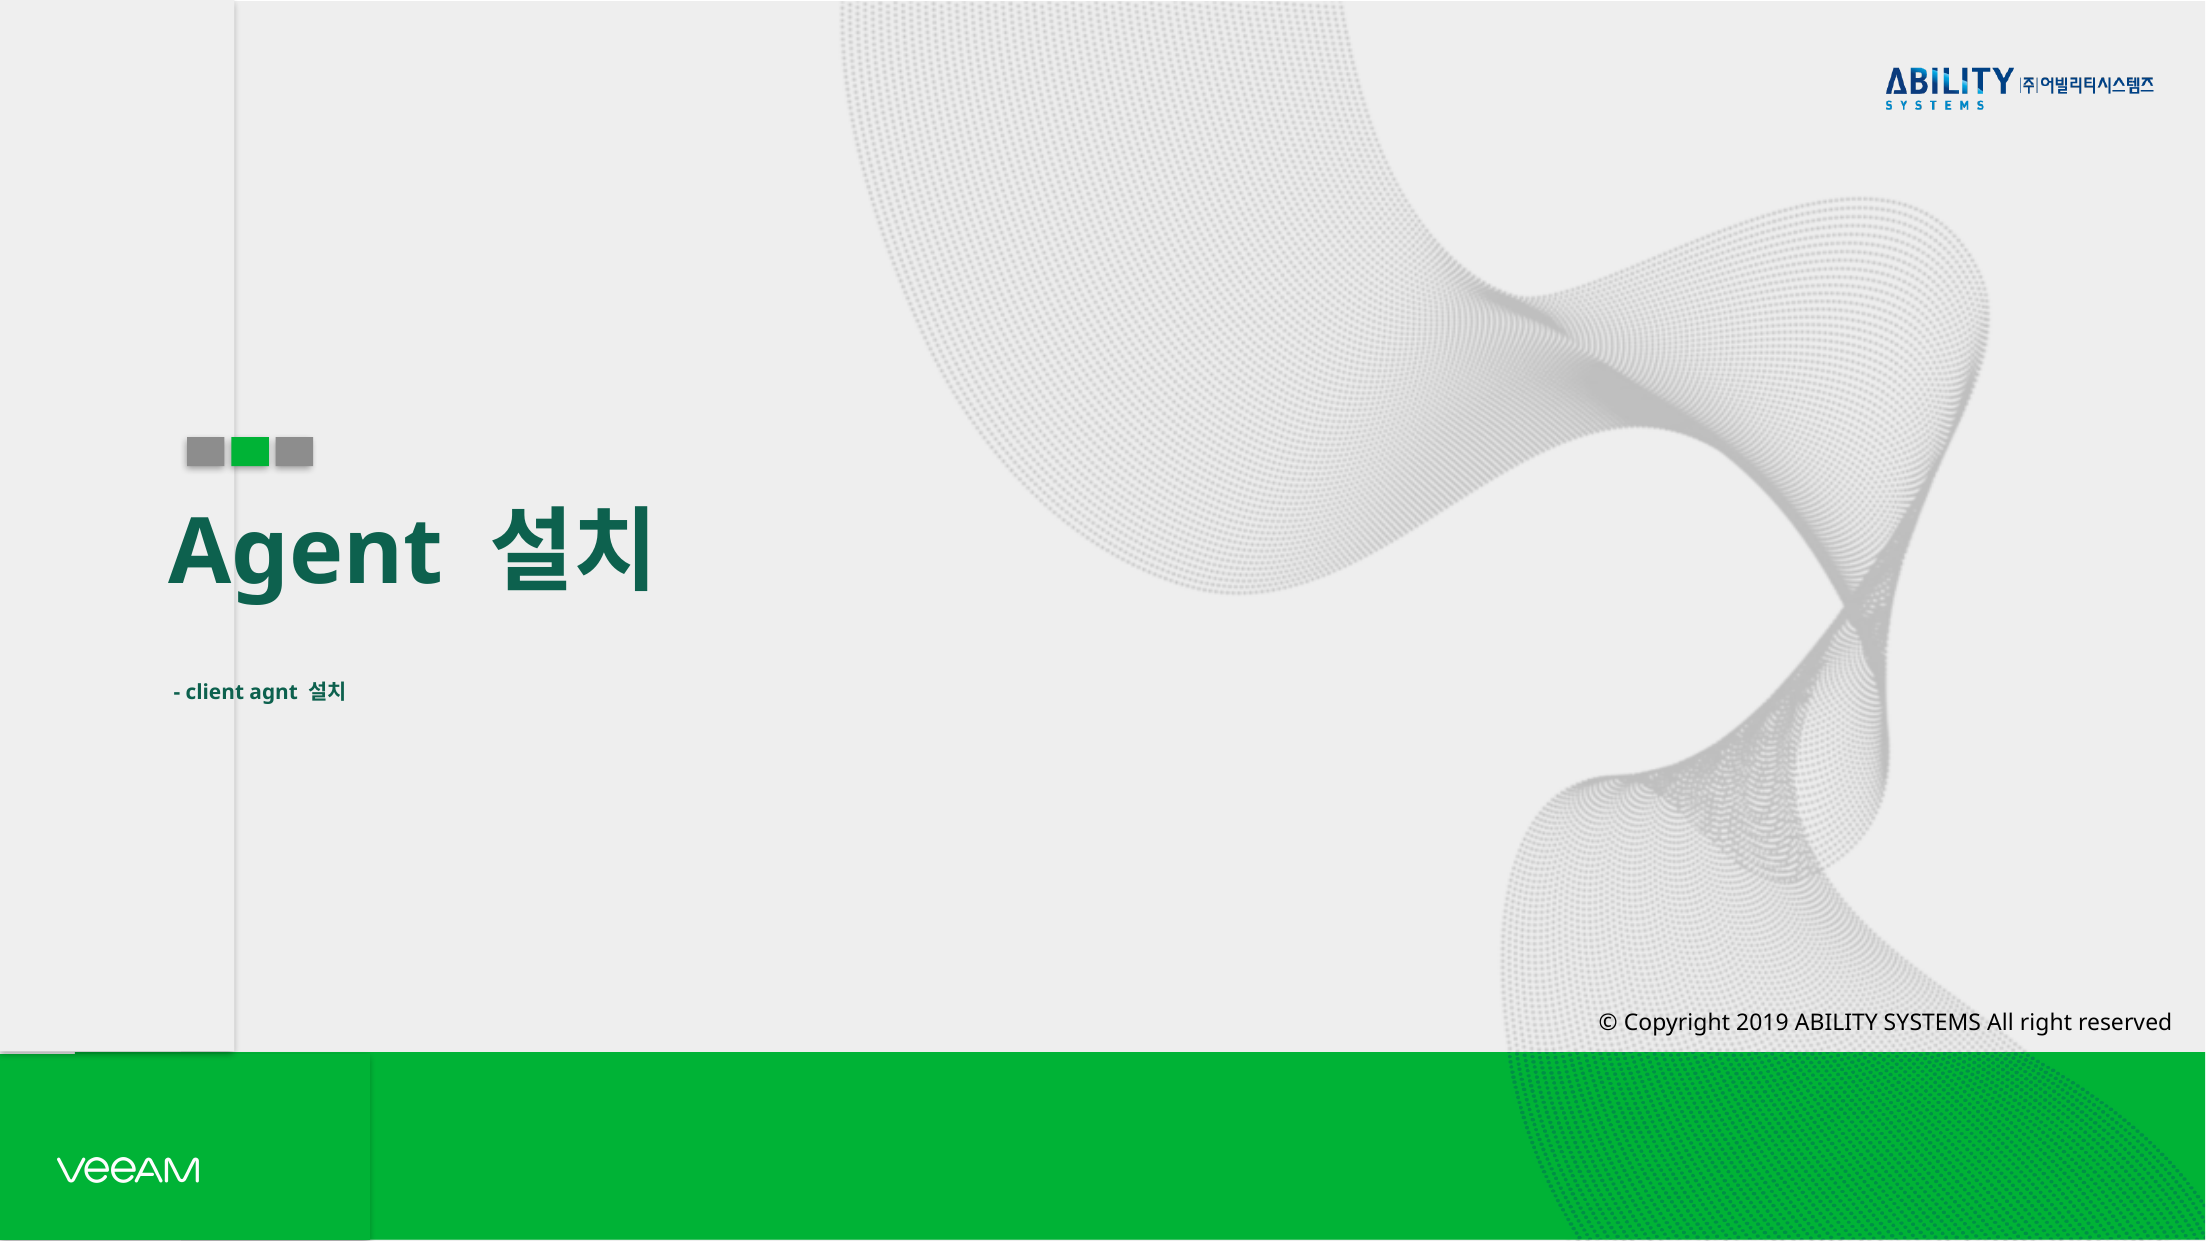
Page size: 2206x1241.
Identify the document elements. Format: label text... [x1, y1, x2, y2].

text_box Agent 설치 - client agnt 설치 [153, 484, 674, 726]
picture [1876, 59, 2163, 117]
picture [57, 1157, 199, 1183]
picture [74, 1052, 2206, 1240]
